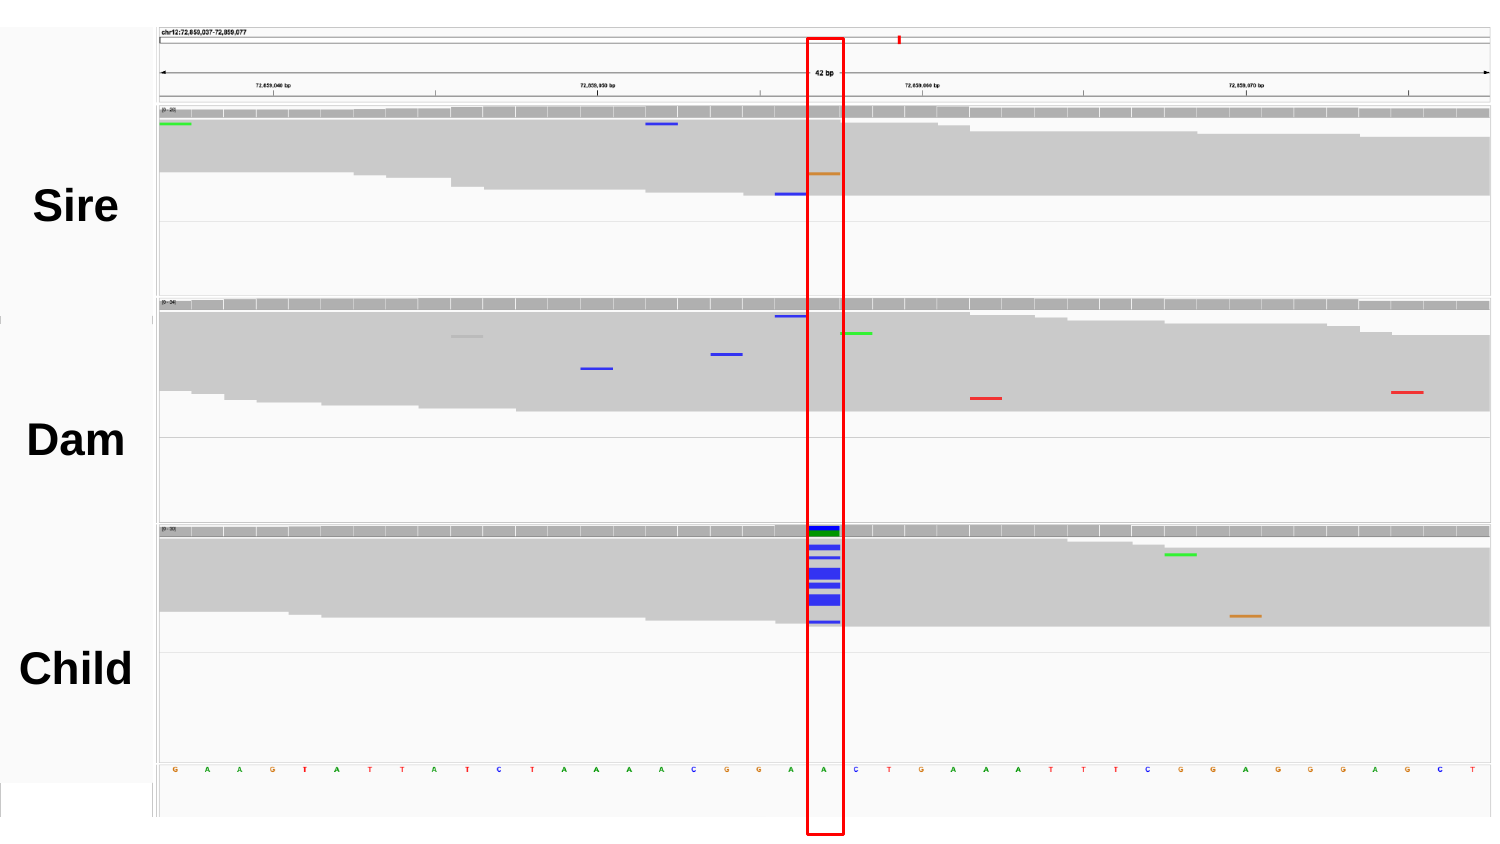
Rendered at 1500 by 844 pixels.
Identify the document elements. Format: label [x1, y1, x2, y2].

picture [0, 26, 1500, 817]
text_box [807, 825, 844, 835]
